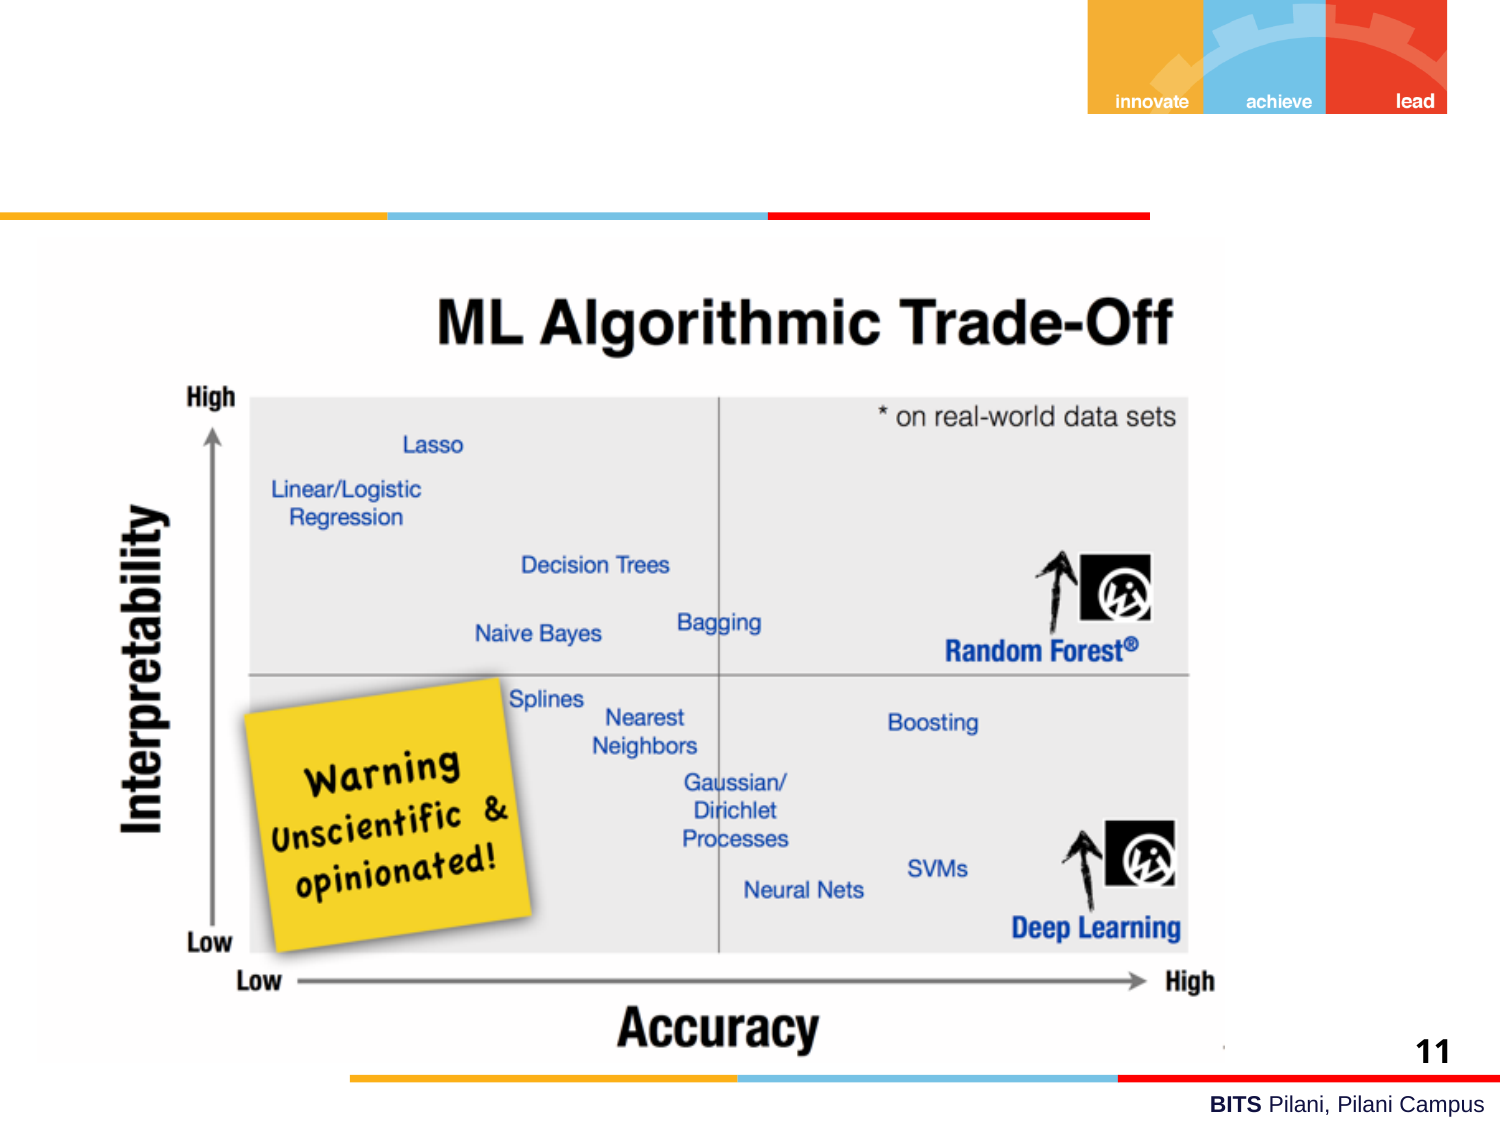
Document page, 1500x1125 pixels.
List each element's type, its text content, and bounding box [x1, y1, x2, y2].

slide_number ‹#› [1399, 1023, 1500, 1072]
picture [37, 237, 1226, 1063]
picture [1087, 0, 1448, 114]
